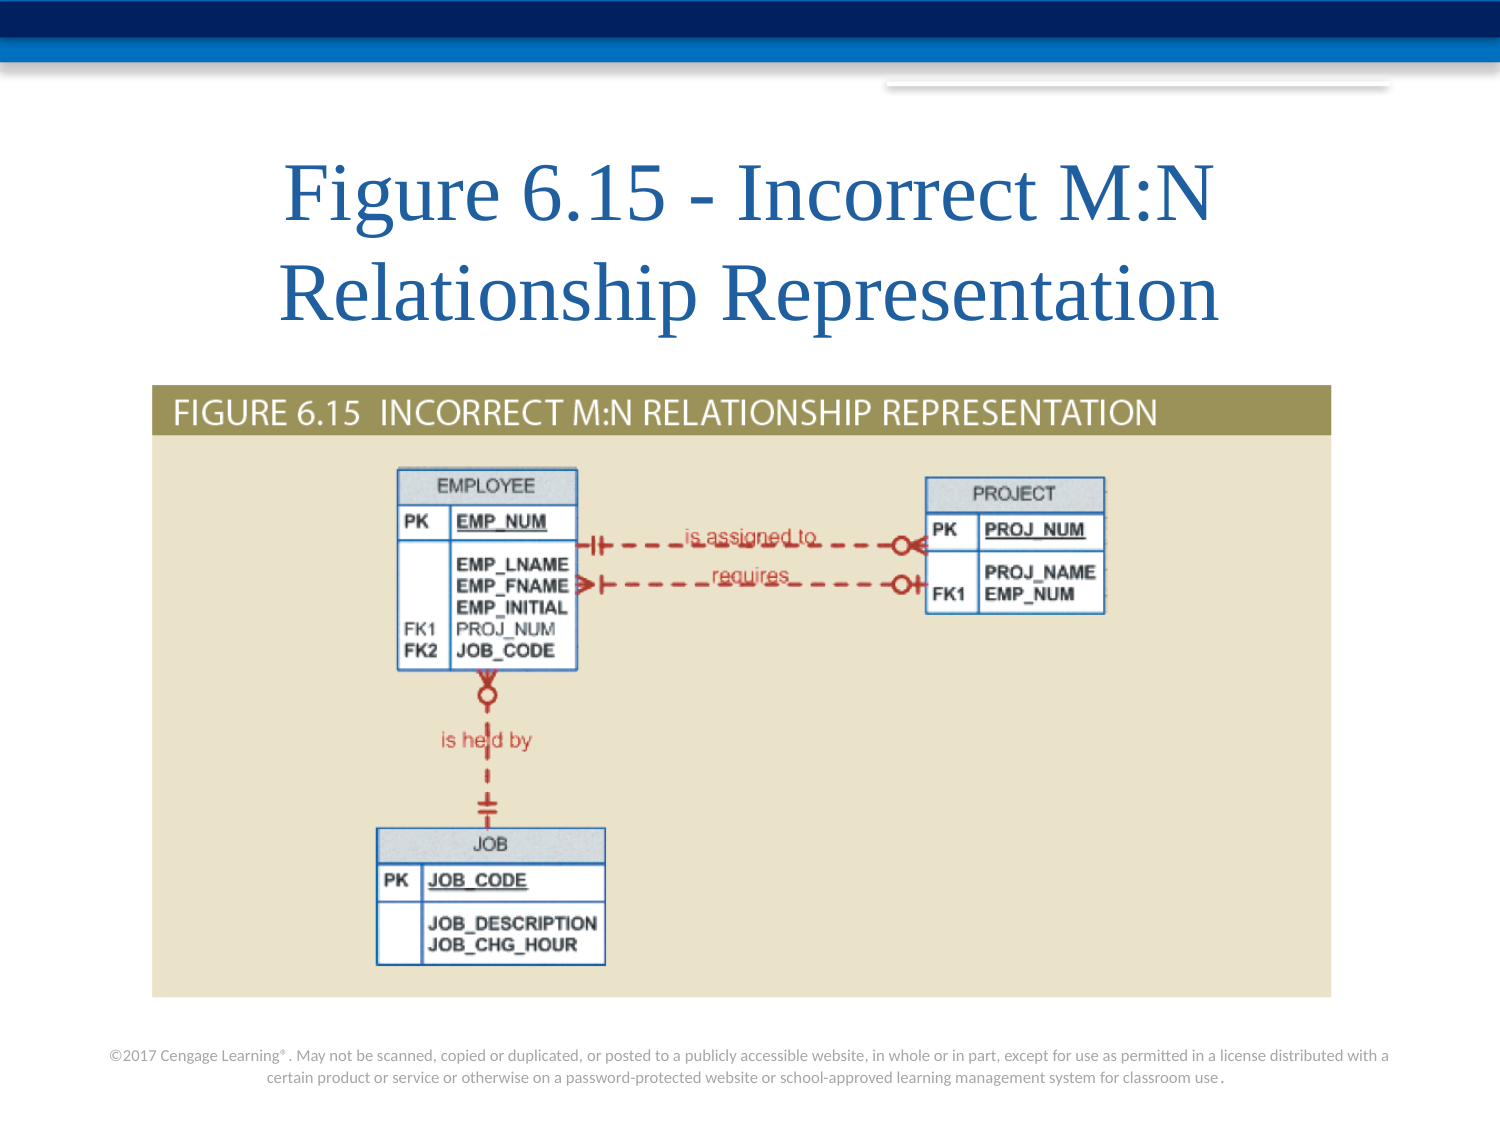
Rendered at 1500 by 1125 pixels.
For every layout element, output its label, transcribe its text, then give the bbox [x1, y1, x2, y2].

title Figure 6.15 - Incorrect M:N Relationship Representation [75, 149, 1425, 325]
picture [149, 374, 1338, 1004]
